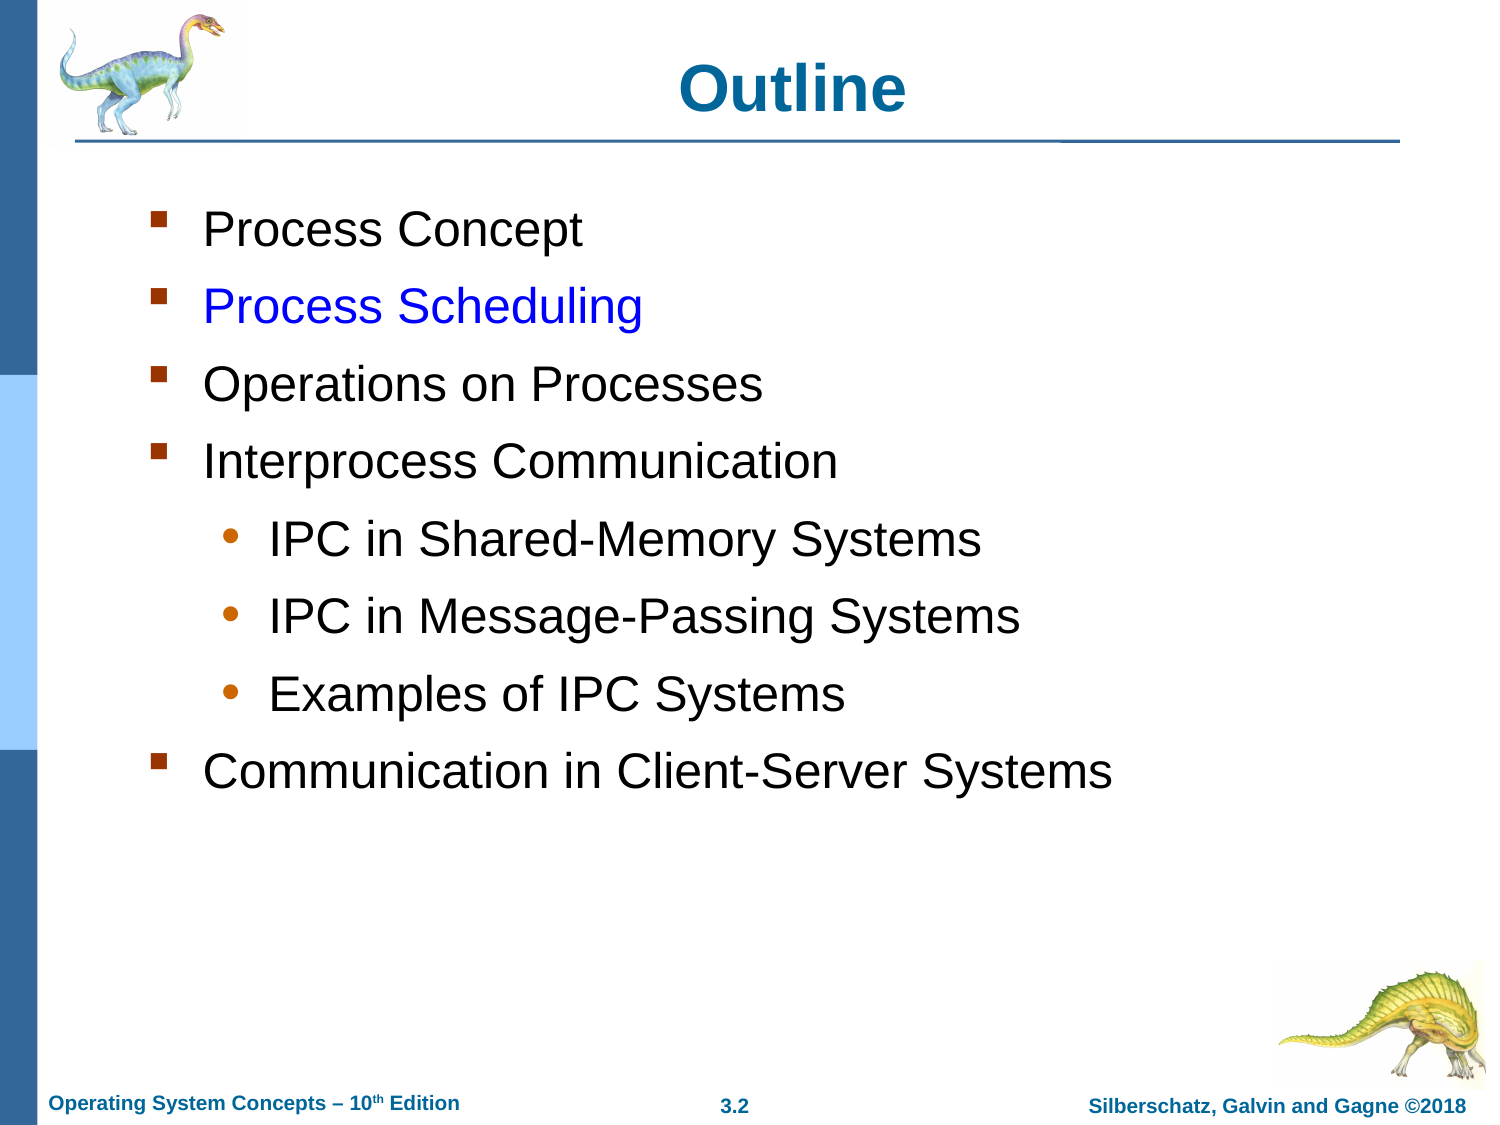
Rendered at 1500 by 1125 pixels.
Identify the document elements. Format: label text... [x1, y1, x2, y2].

list Process Concept Process Scheduling Operations on Processes Interprocess Communication IPC in Shared-Memory Systems IPC in Message-Passing Systems Examples of IPC Systems Communication in Client-Server Systems [131, 188, 1410, 816]
title Outline [269, 37, 1317, 132]
picture [46, 0, 243, 149]
picture [1275, 959, 1486, 1090]
